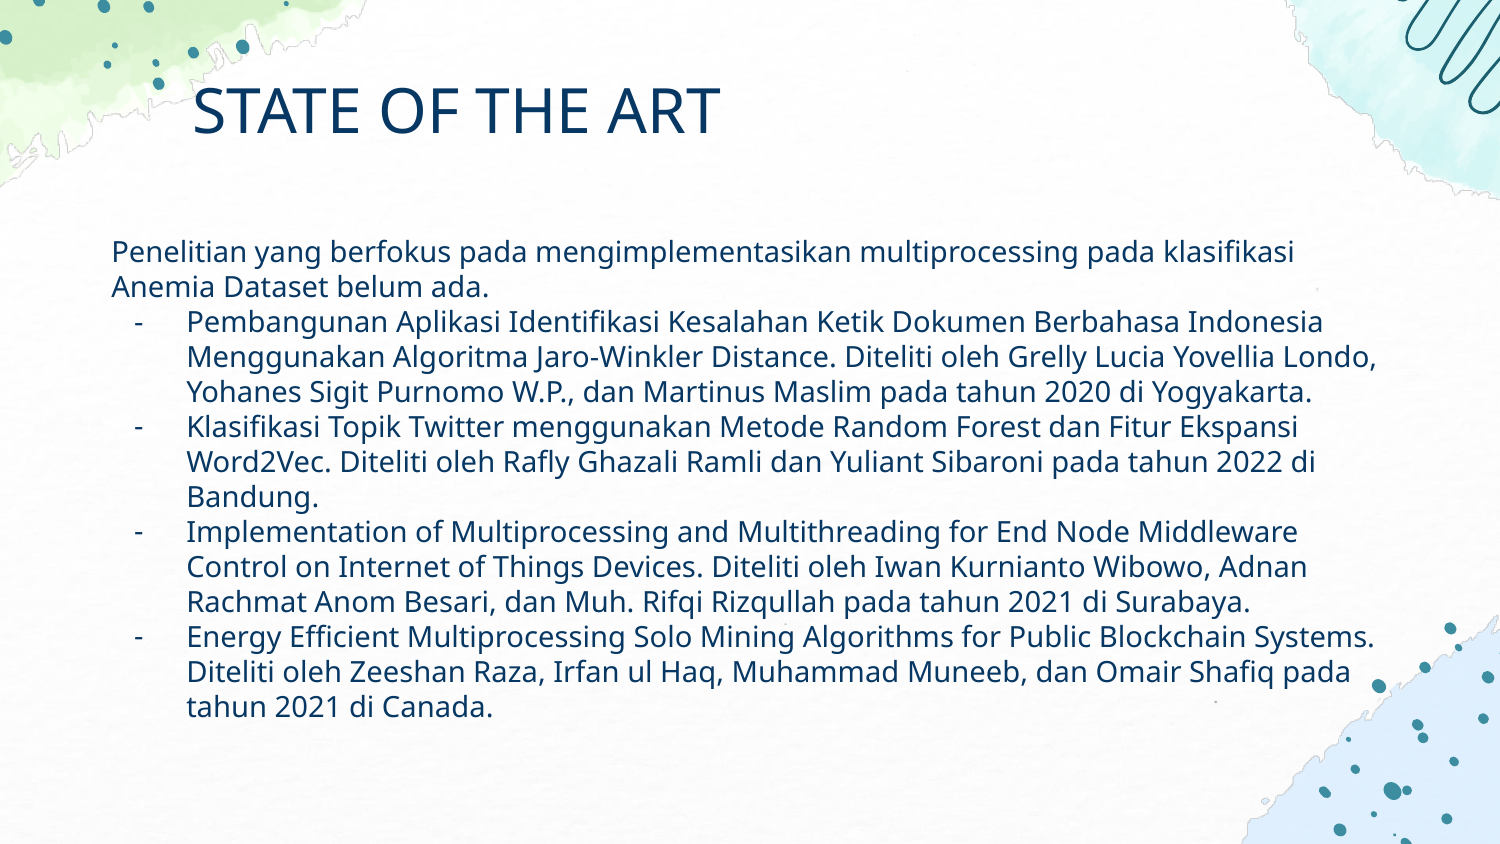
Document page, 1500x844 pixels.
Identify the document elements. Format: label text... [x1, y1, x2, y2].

text_box Penelitian yang berfokus pada mengimplementasikan multiprocessing pada klasifikasi Anemia Dataset belum ada. Pembangunan Aplikasi Identifikasi Kesalahan Ketik Dokumen Berbahasa Indonesia Menggunakan Algoritma Jaro-Winkler Distance. Diteliti oleh Grelly Lucia Yovellia Londo, Yohanes Sigit Purnomo W.P., dan Martinus Maslim pada tahun 2020 di Yogyakarta. Klasifikasi Topik Twitter menggunakan Metode Random Forest dan Fitur Ekspansi Word2Vec. Diteliti oleh Rafly Ghazali Ramli dan Yuliant Sibaroni pada tahun 2022 di Bandung. Implementation of Multiprocessing and Multithreading for End Node Middleware Control on Internet of Things Devices. Diteliti oleh Iwan Kurnianto Wibowo, Adnan Rachmat Anom Besari, dan Muh. Rifqi Rizqullah pada tahun 2021 di Surabaya. Energy Efficient Multiprocessing Solo Mining Algorithms for Public Blockchain Systems. Diteliti oleh Zeeshan Raza, Irfan ul Haq, Muhammad Muneeb, dan Omair Shafiq pada tahun 2021 di Canada. [96, 197, 1395, 759]
picture [1408, 0, 1456, 48]
title STATE OF THE ART [177, 61, 1436, 156]
picture [1443, 0, 1500, 81]
picture [0, 0, 1500, 844]
picture [1268, 0, 1500, 282]
picture [1472, 62, 1500, 111]
